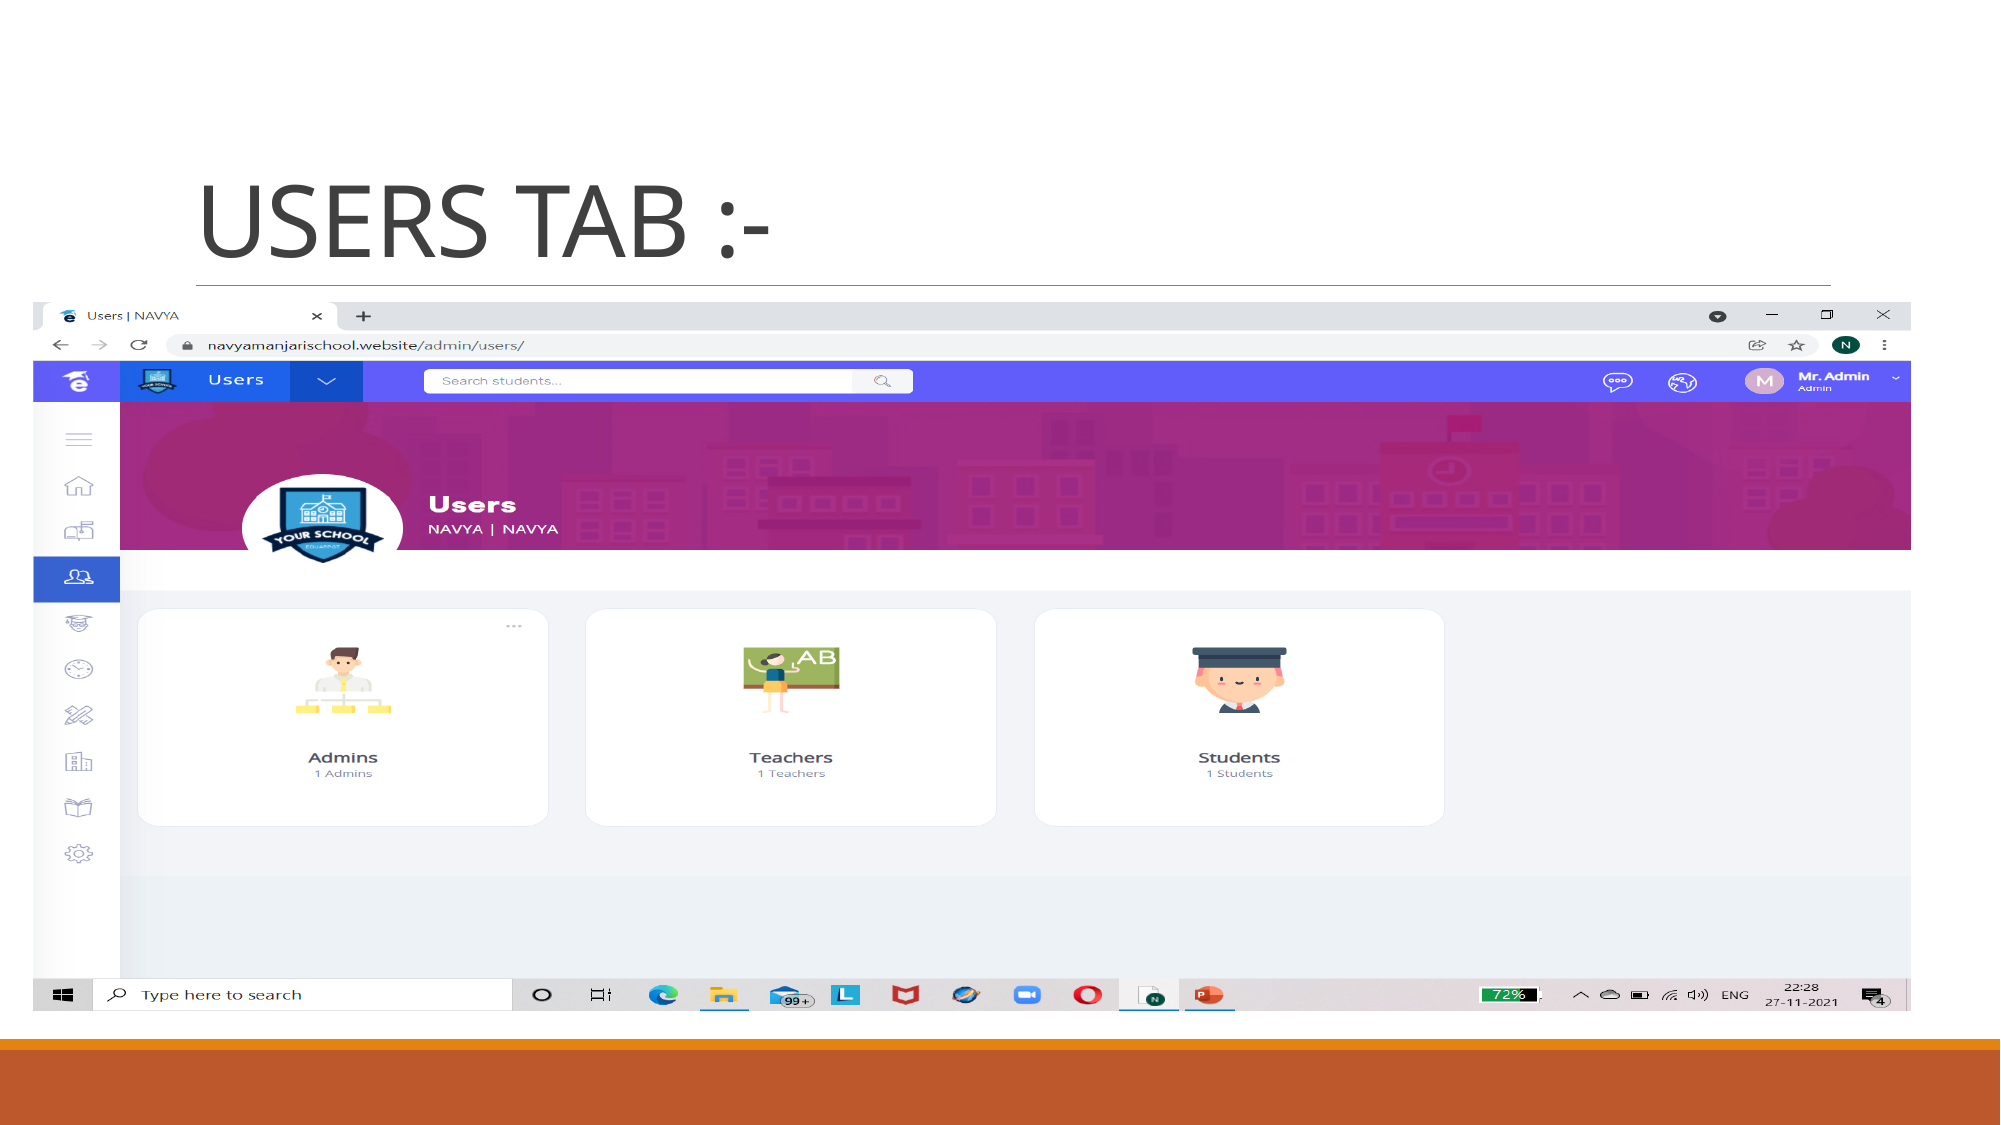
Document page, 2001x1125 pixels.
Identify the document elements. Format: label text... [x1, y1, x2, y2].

title USERS TAB :- [180, 47, 1830, 285]
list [32, 302, 1911, 1012]
